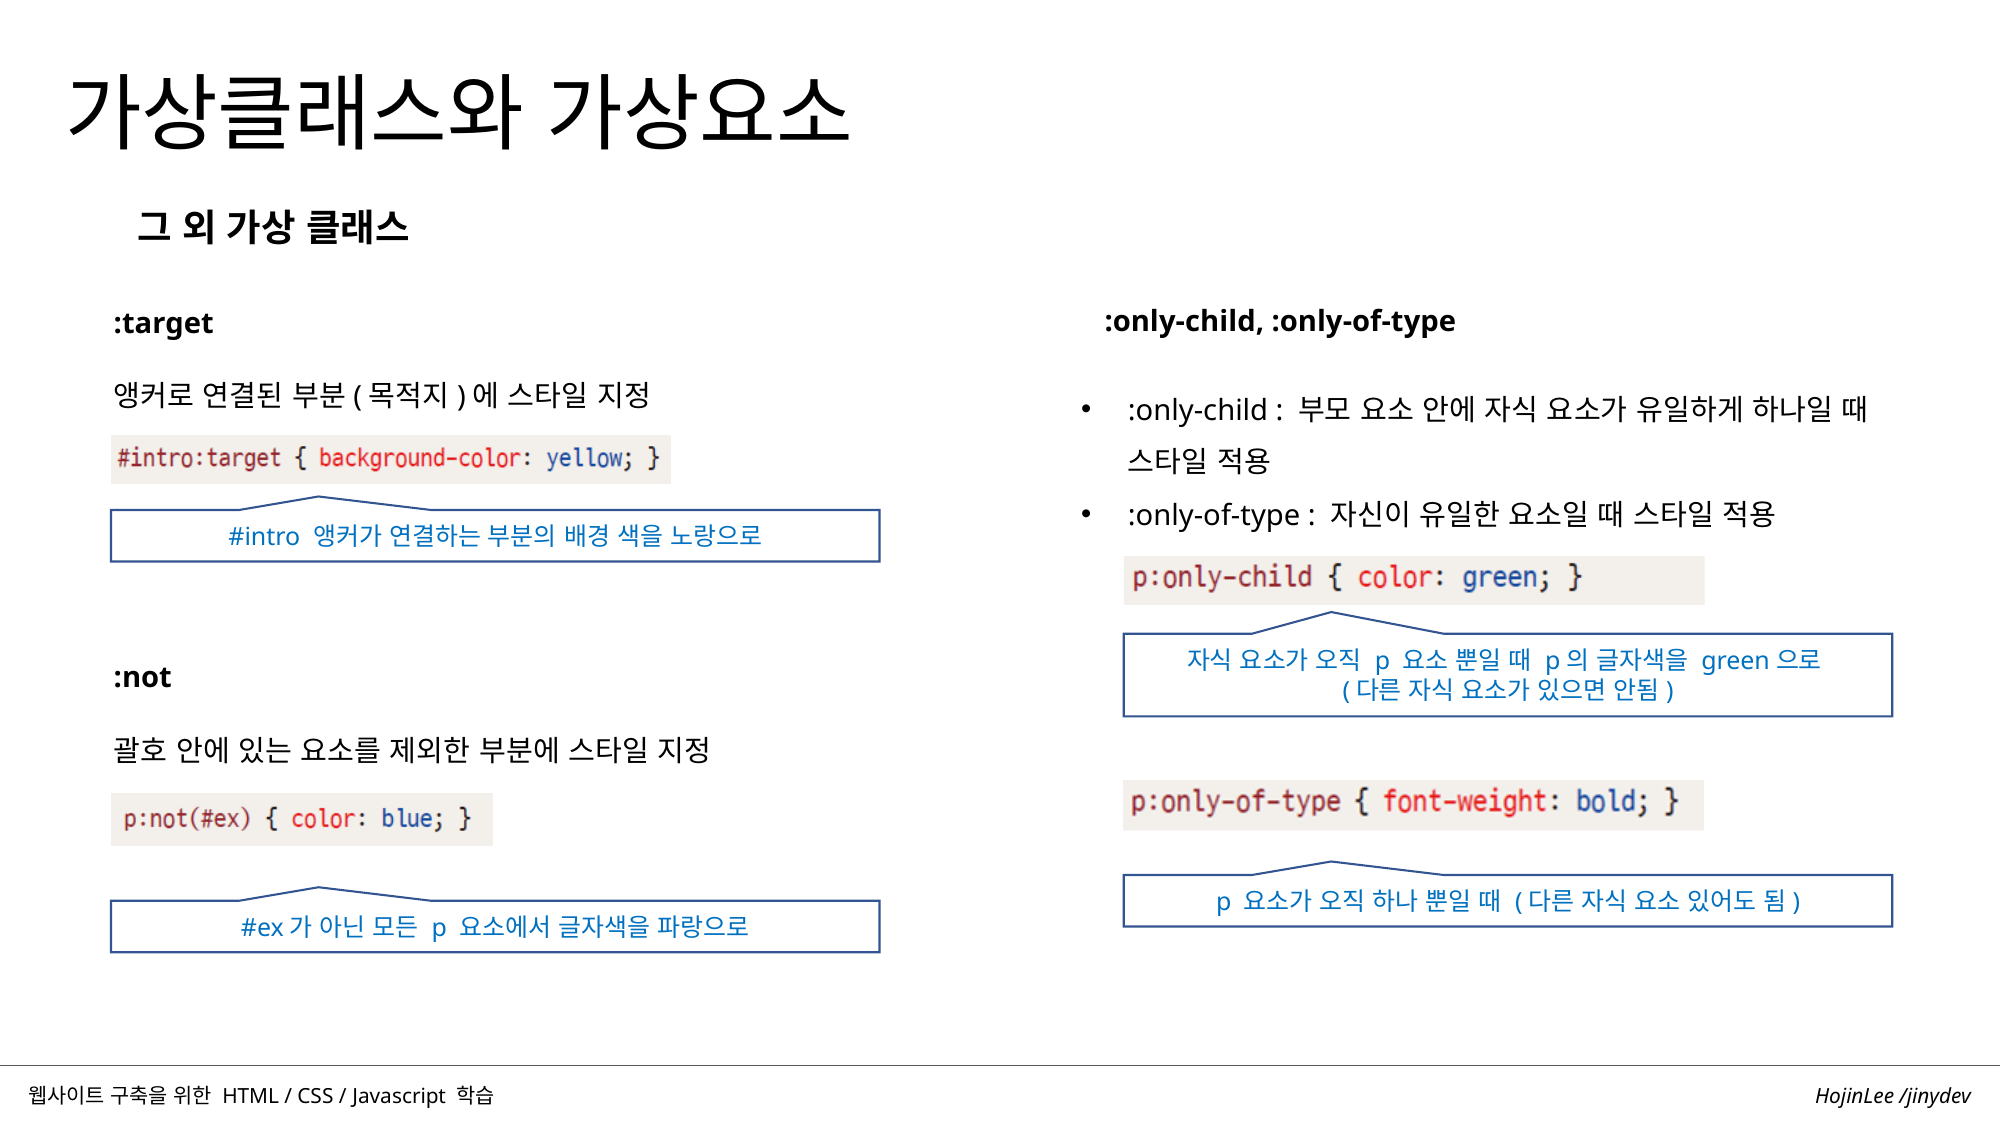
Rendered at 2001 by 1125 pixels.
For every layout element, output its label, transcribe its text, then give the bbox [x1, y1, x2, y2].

text_box 그 외 가상 클래스 [122, 196, 956, 257]
text_box #ex가 아닌 모든 p 요소에서 글자색을 파랑으로 [109, 886, 881, 954]
text_box :only-child : 부모 요소 안에 자식 요소가 유일하게 하나일 때 스타일 적용 :only-of-type : 자신이 유일한 요소일 때 스타일 적용 [1066, 366, 1970, 539]
picture [1123, 780, 1704, 834]
picture [110, 793, 493, 846]
text_box HojinLee /jinydev [1522, 1074, 1986, 1115]
text_box :target [99, 279, 932, 347]
text_box p 요소가 오직 하나 뿐일 때 (다른 자식 요소 있어도 됨) [1122, 860, 1894, 928]
text_box 자식 요소가 오직 p 요소 뿐일 때 p의 글자색을 green으로 (다른 자식 요소가 있으면 안됨) [1122, 610, 1894, 718]
picture [1123, 556, 1705, 605]
text_box 앵커로 연결된 부분(목적지)에 스타일 지정 [99, 352, 1002, 420]
text_box #intro 앵커가 연결하는 부분의 배경 색을 노랑으로 [109, 495, 881, 563]
text_box :only-child, :only-of-type [1089, 277, 1923, 345]
text_box :not [99, 633, 932, 701]
picture [110, 435, 671, 484]
text_box 웹사이트 구축을 위한 HTML / CSS / Javascript 학습 [14, 1074, 647, 1115]
text_box 괄호 안에 있는 요소를 제외한 부분에 스타일 지정 [99, 706, 1002, 775]
text_box 가상클래스와 가상요소 [50, 52, 1051, 168]
